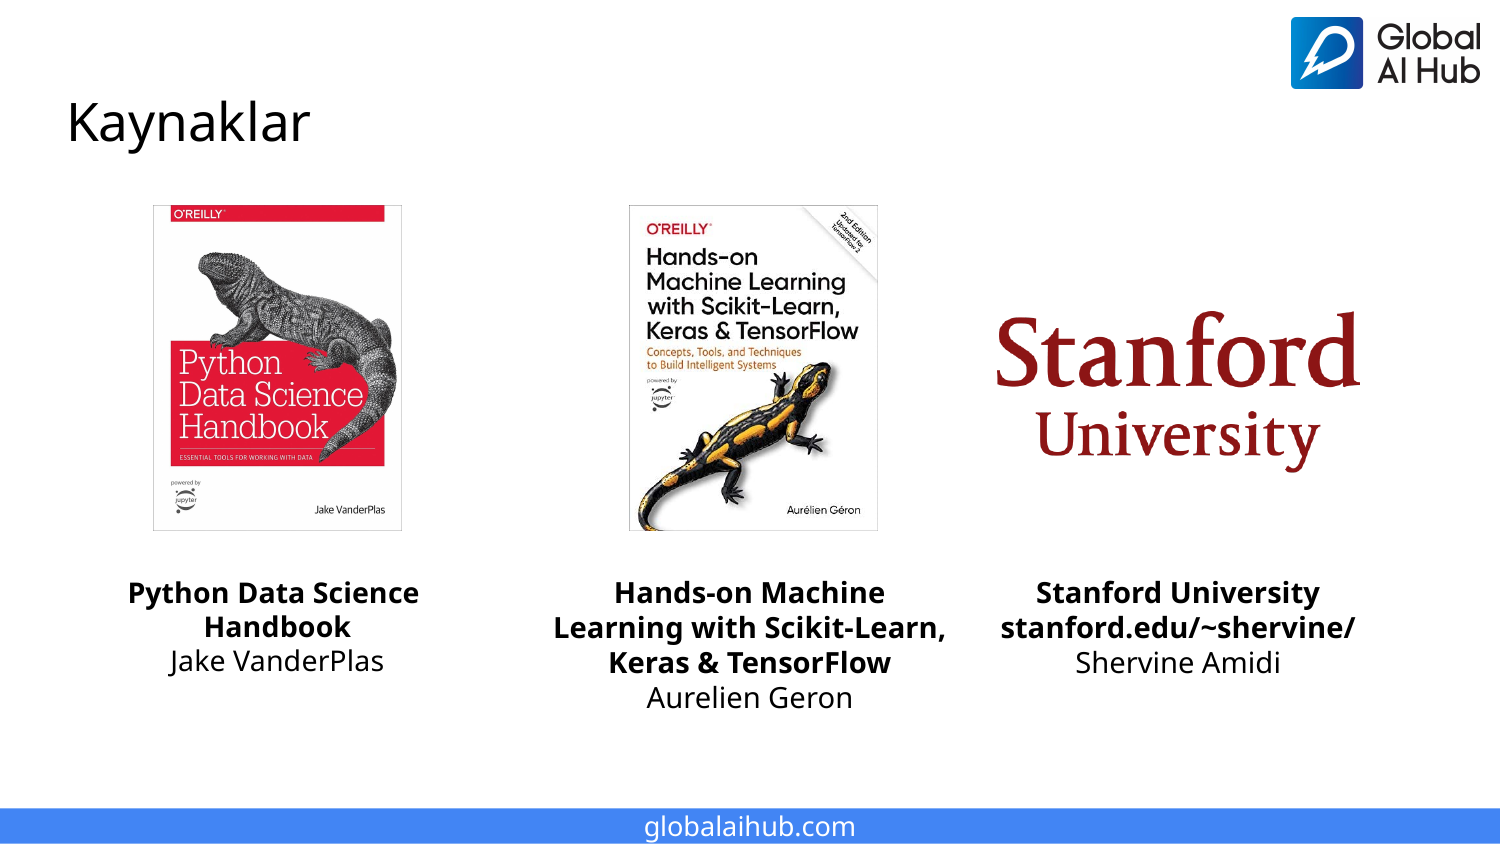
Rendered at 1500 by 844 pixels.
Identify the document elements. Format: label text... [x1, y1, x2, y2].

text_box Stanford University stanford.edu/~shervine/ Shervine Amidi [959, 568, 1397, 649]
text_box Hands-on Machine Learning with Scikit-Learn, Keras & TensorFlow Aurelien Geron [540, 568, 960, 750]
picture [628, 204, 878, 531]
picture [153, 204, 402, 531]
picture [1295, 17, 1480, 89]
title Kaynaklar [51, 72, 1449, 167]
picture [959, 245, 1398, 538]
list Python Data Science Handbook Jake VanderPlas [63, 568, 493, 685]
